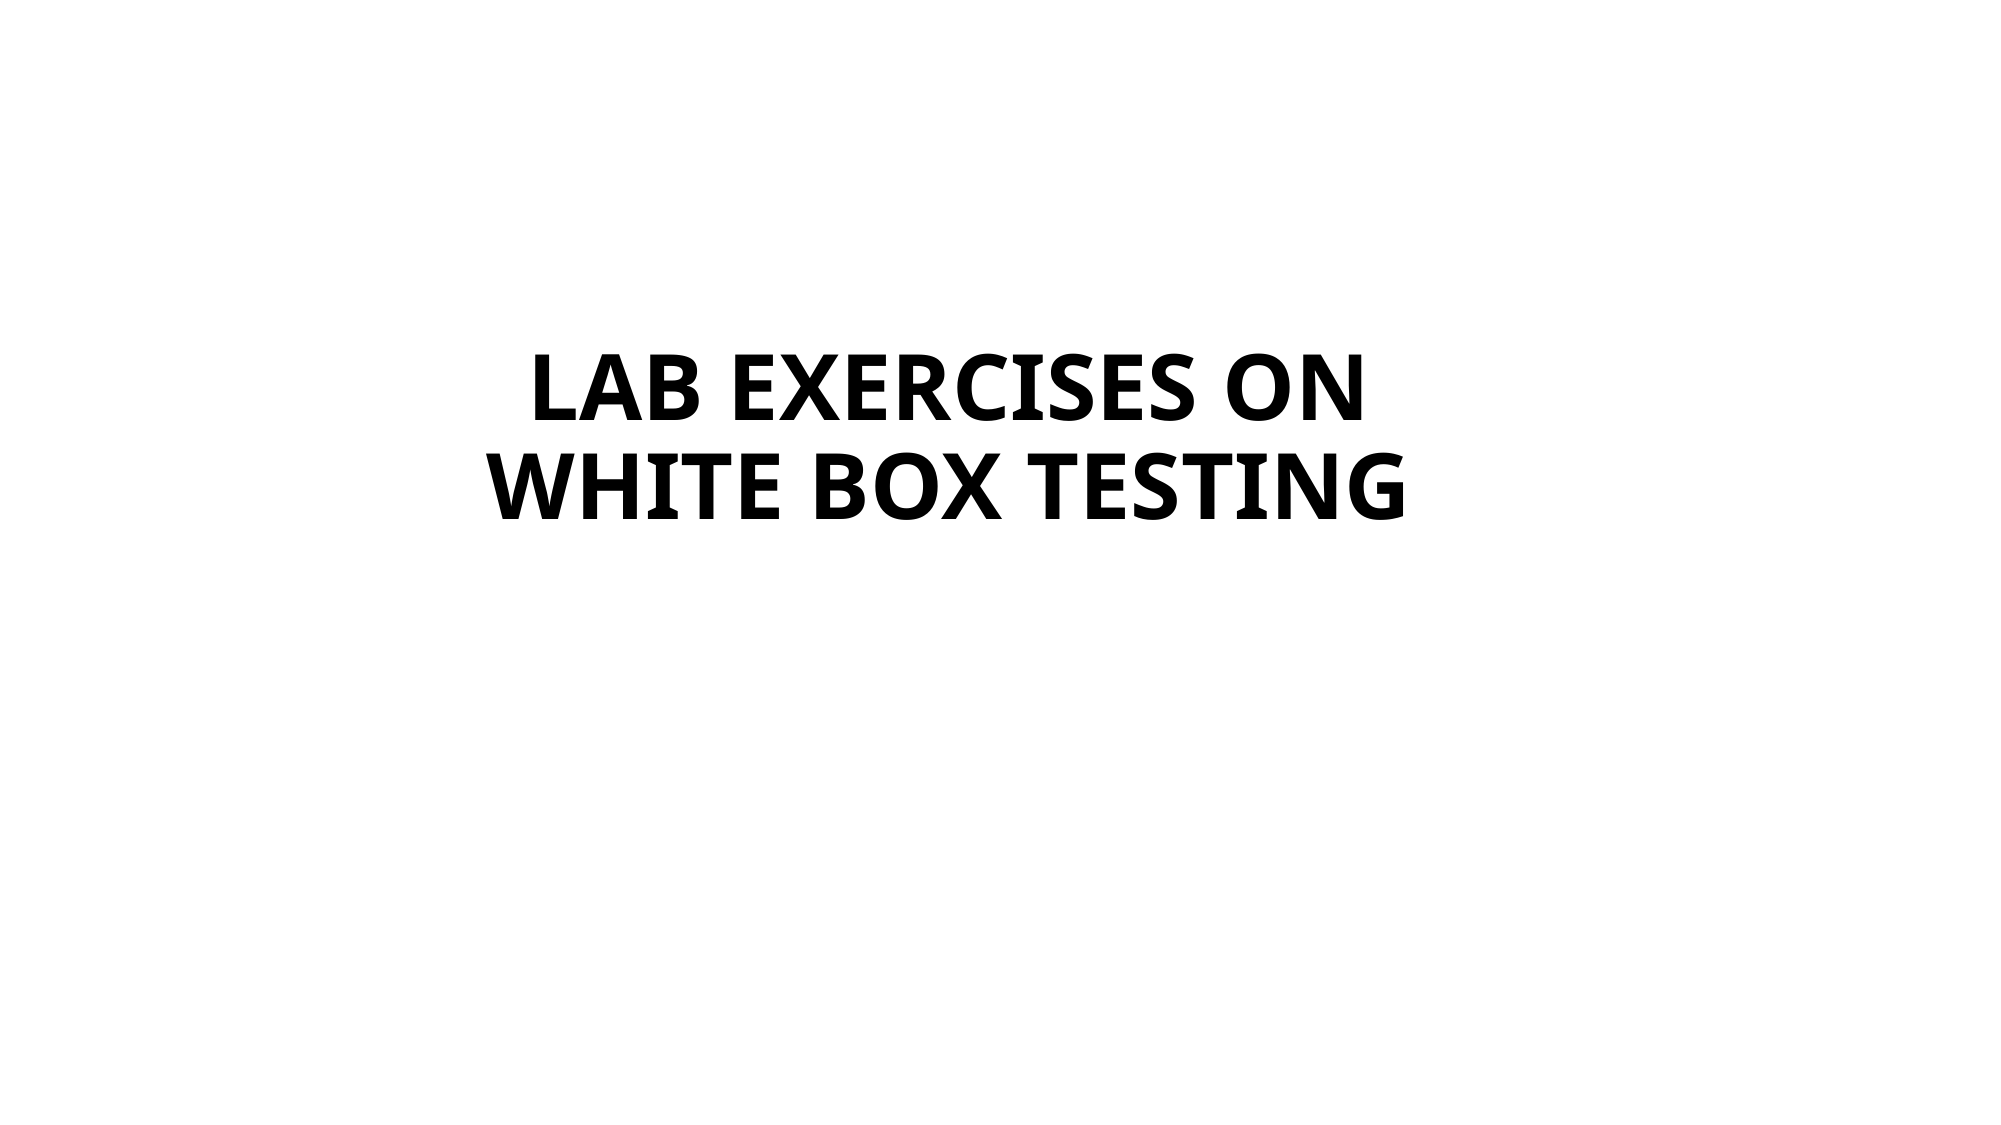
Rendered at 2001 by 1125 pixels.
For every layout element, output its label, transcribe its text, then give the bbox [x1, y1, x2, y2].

title LAB EXERCISES ON WHITE BOX TESTING [86, 331, 1812, 549]
